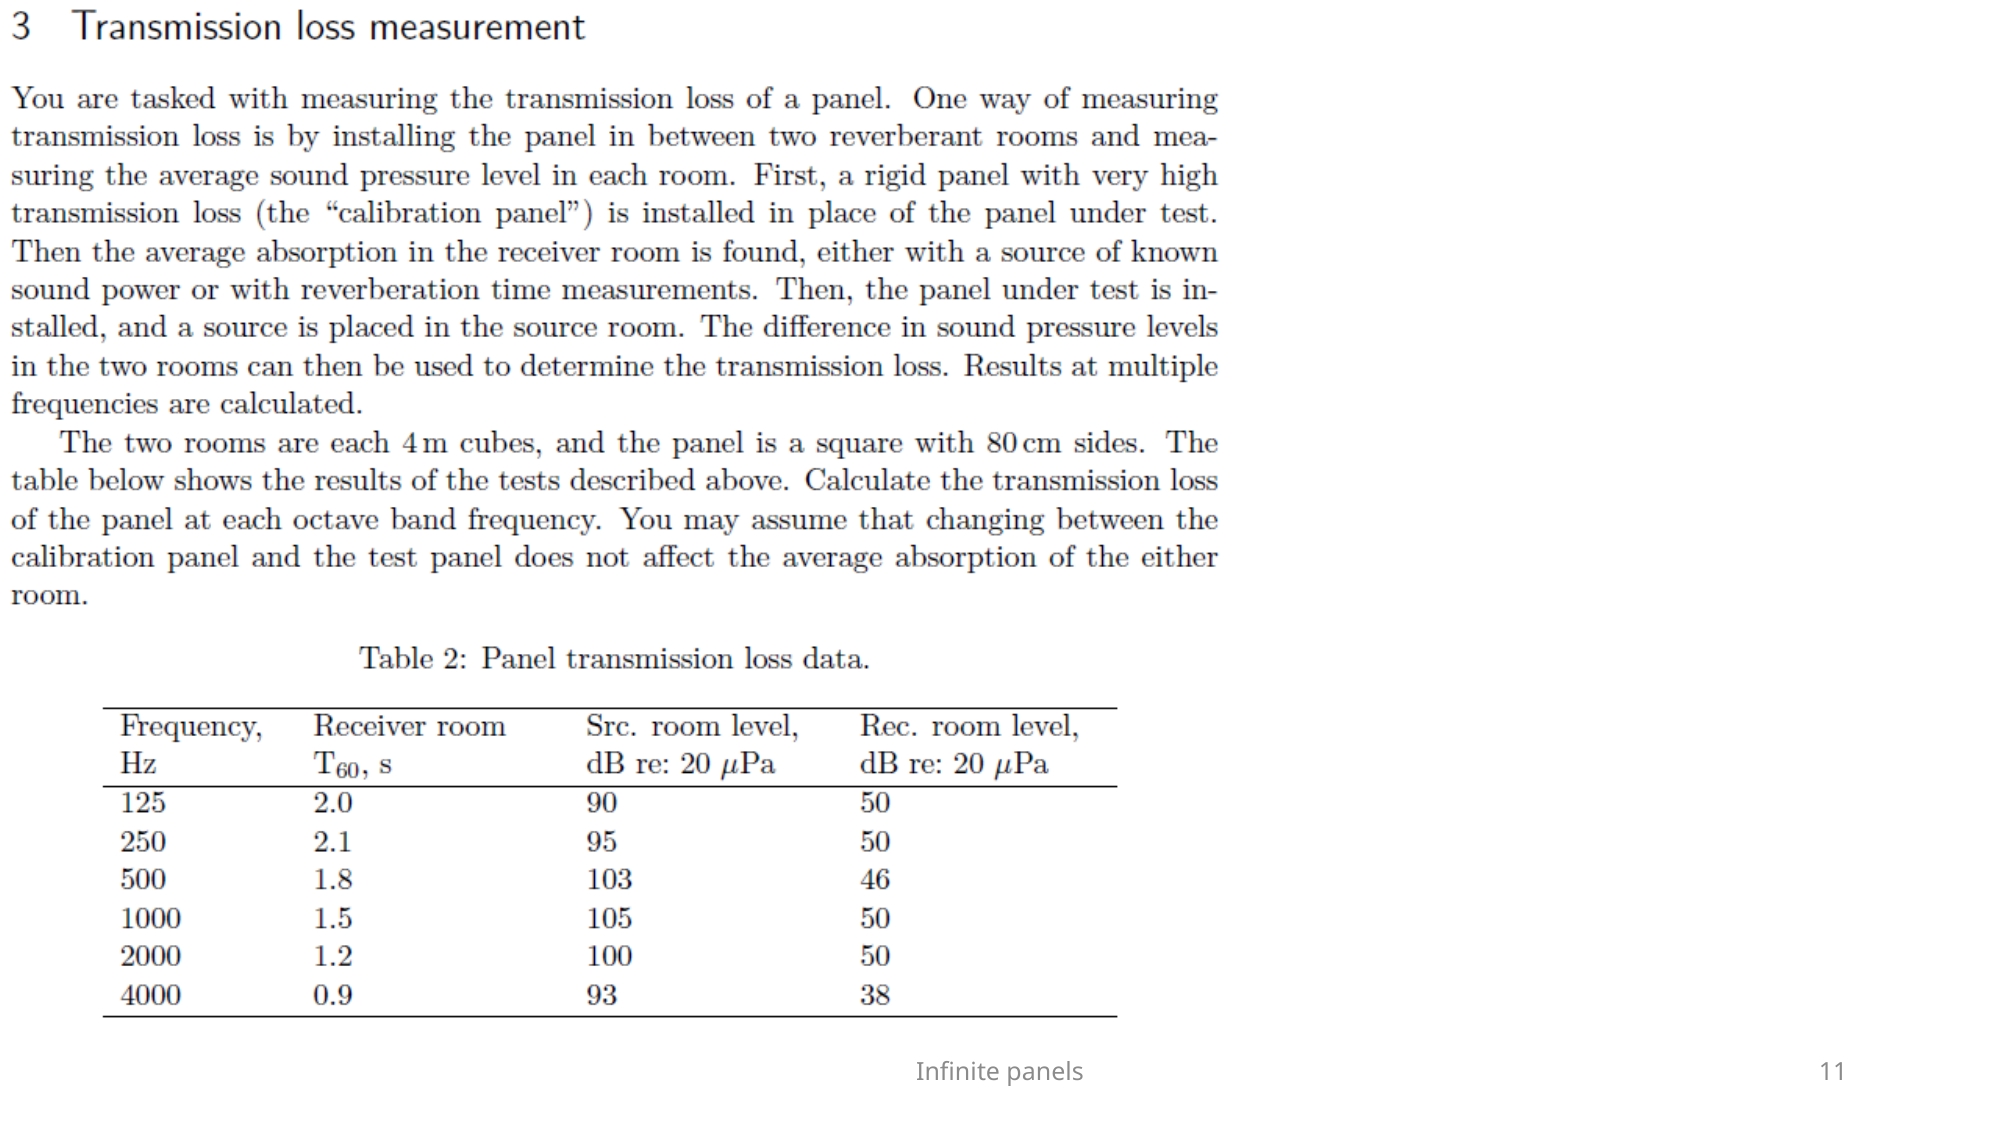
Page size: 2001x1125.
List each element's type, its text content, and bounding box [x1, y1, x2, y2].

footer Infinite panels [662, 1042, 1338, 1103]
picture [0, 0, 1263, 1038]
slide_number 11 [1412, 1042, 1863, 1103]
